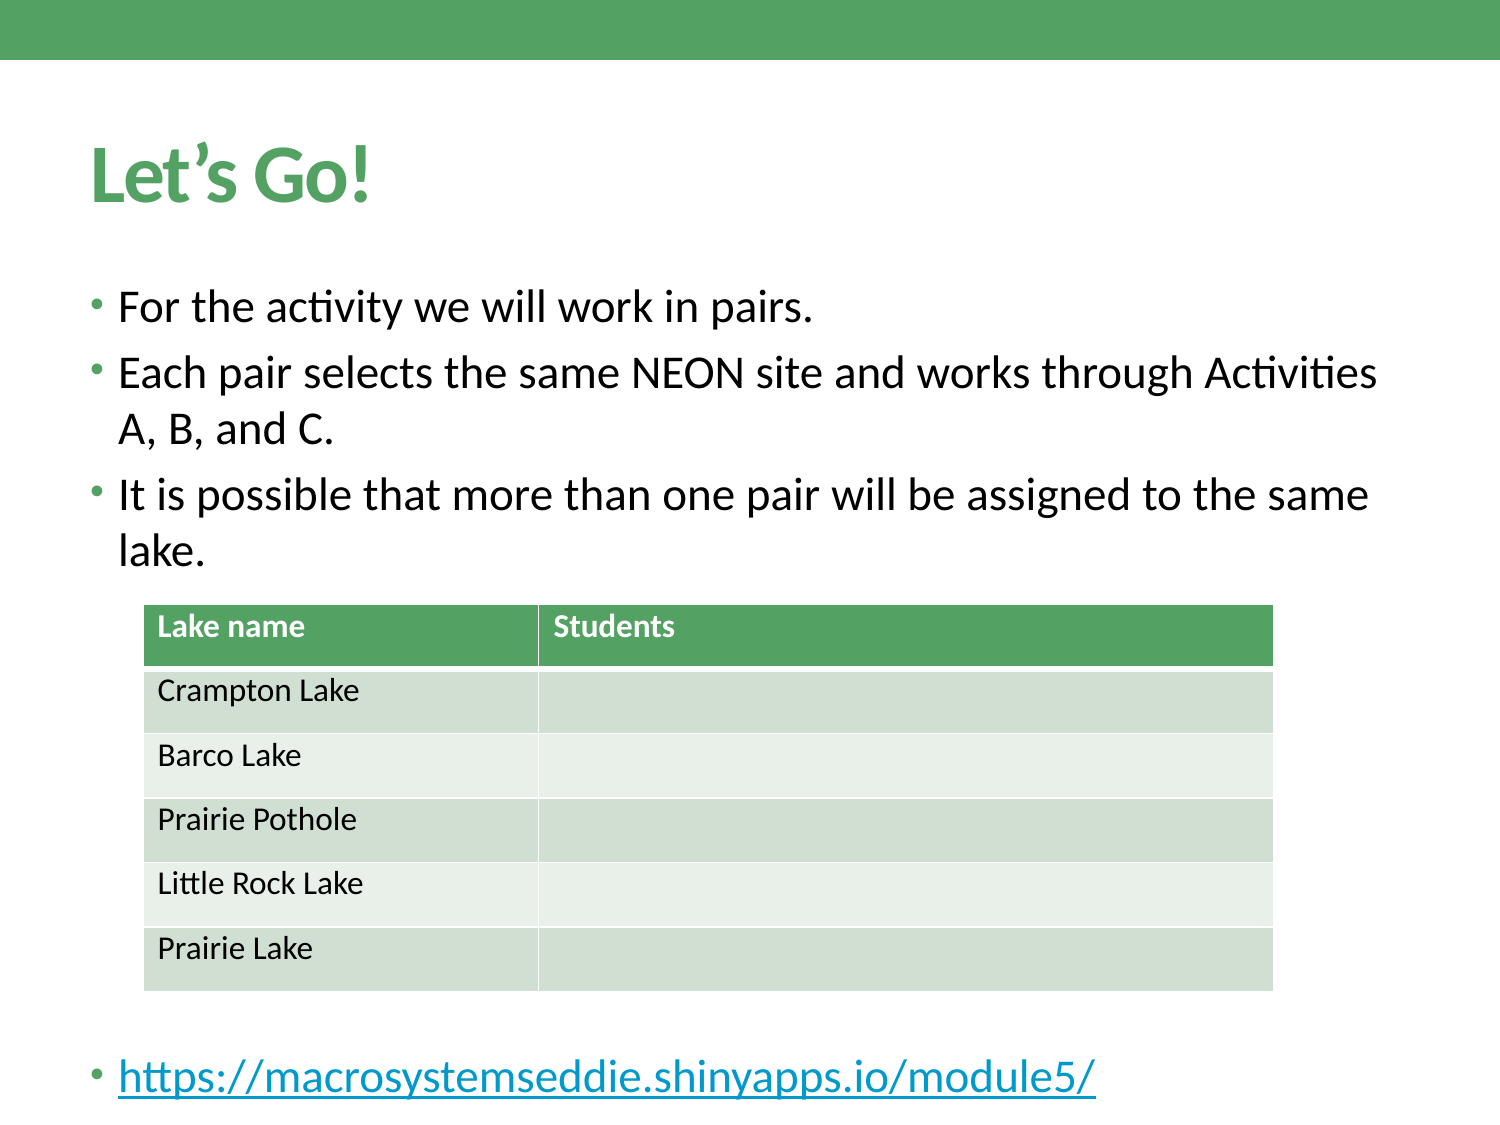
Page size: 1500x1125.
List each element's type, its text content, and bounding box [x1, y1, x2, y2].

table_cell Barco Lake [144, 734, 538, 797]
table_cell Prairie Lake [144, 928, 538, 991]
list For the activity we will work in pairs. Each pair selects the same NEON site and works through Activities A, B, and C. It is possible that more than one pair will be assigned to the same lake. https://macrosystemseddie.shinyapps.io/module5/ [75, 202, 1425, 1113]
table_cell [539, 734, 1273, 797]
table_cell Crampton Lake [144, 672, 538, 733]
title Let’s Go! [75, 87, 1425, 202]
table_cell Little Rock Lake [144, 863, 538, 926]
table_header Lake name [144, 605, 538, 666]
table_cell Prairie Pothole [144, 799, 538, 862]
table_cell [539, 863, 1273, 926]
table_cell [539, 799, 1273, 862]
table_cell [539, 672, 1273, 733]
table_header Students [539, 605, 1273, 666]
table_cell [539, 928, 1273, 991]
